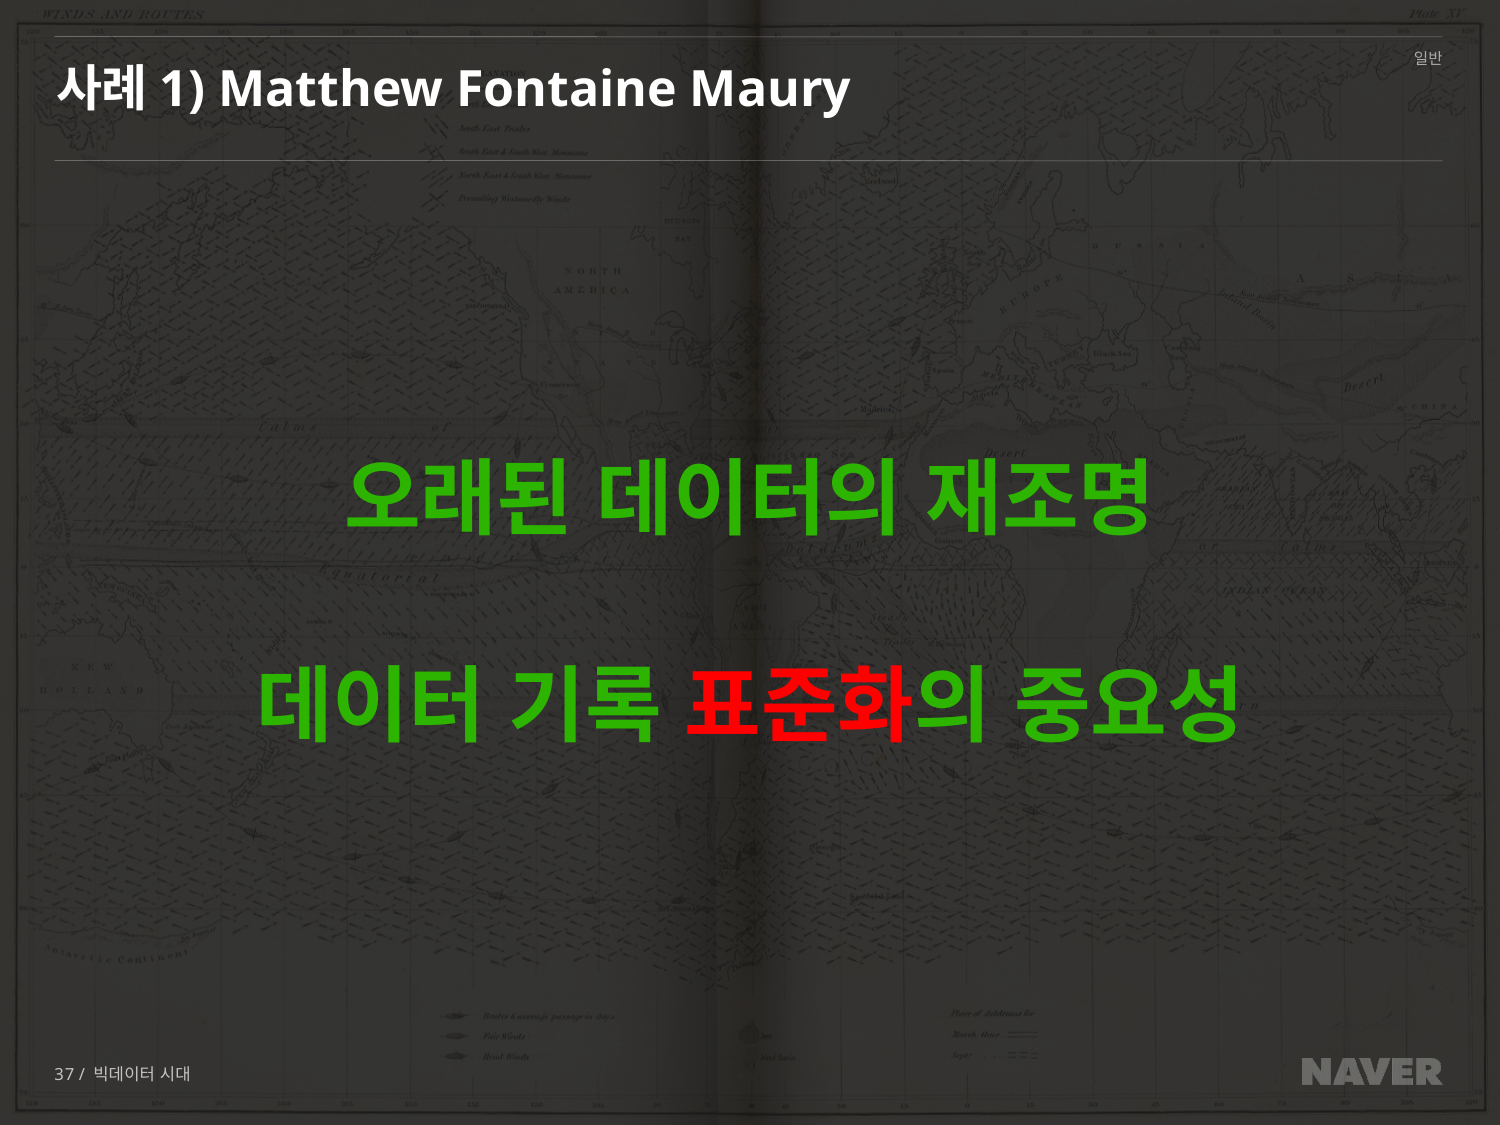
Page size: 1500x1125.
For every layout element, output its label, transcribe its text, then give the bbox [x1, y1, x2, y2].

title 사례1) Matthew Fontaine Maury [41, 49, 1459, 186]
text_box [0, 0, 1500, 1125]
list 오래된 데이터의 재조명 데이터 기록 표준화의 중요성 [100, 338, 1400, 829]
